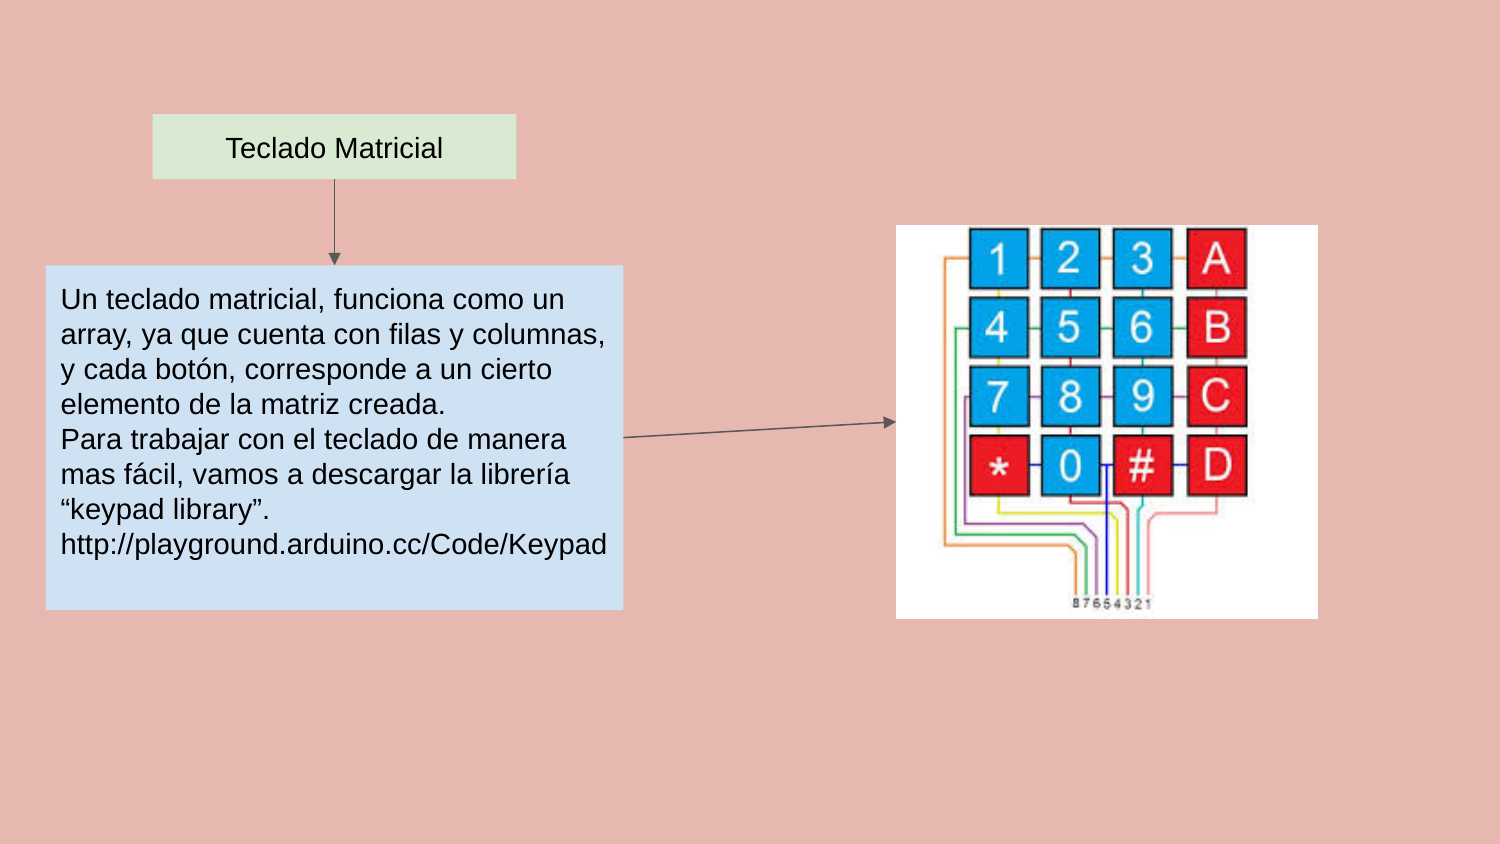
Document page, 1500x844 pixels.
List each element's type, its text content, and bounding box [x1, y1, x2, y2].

text_box Teclado Matricial [152, 114, 517, 180]
text_box Un teclado matricial, funciona como un array, ya que cuenta con filas y columnas, y cada botón, corresponde a un cierto elemento de la matriz creada. Para trabajar con el teclado de manera mas fácil, vamos a descargar la librería “keypad library”. http://playground.arduino.cc/Code/Keypad [45, 265, 624, 610]
picture [895, 224, 1318, 619]
